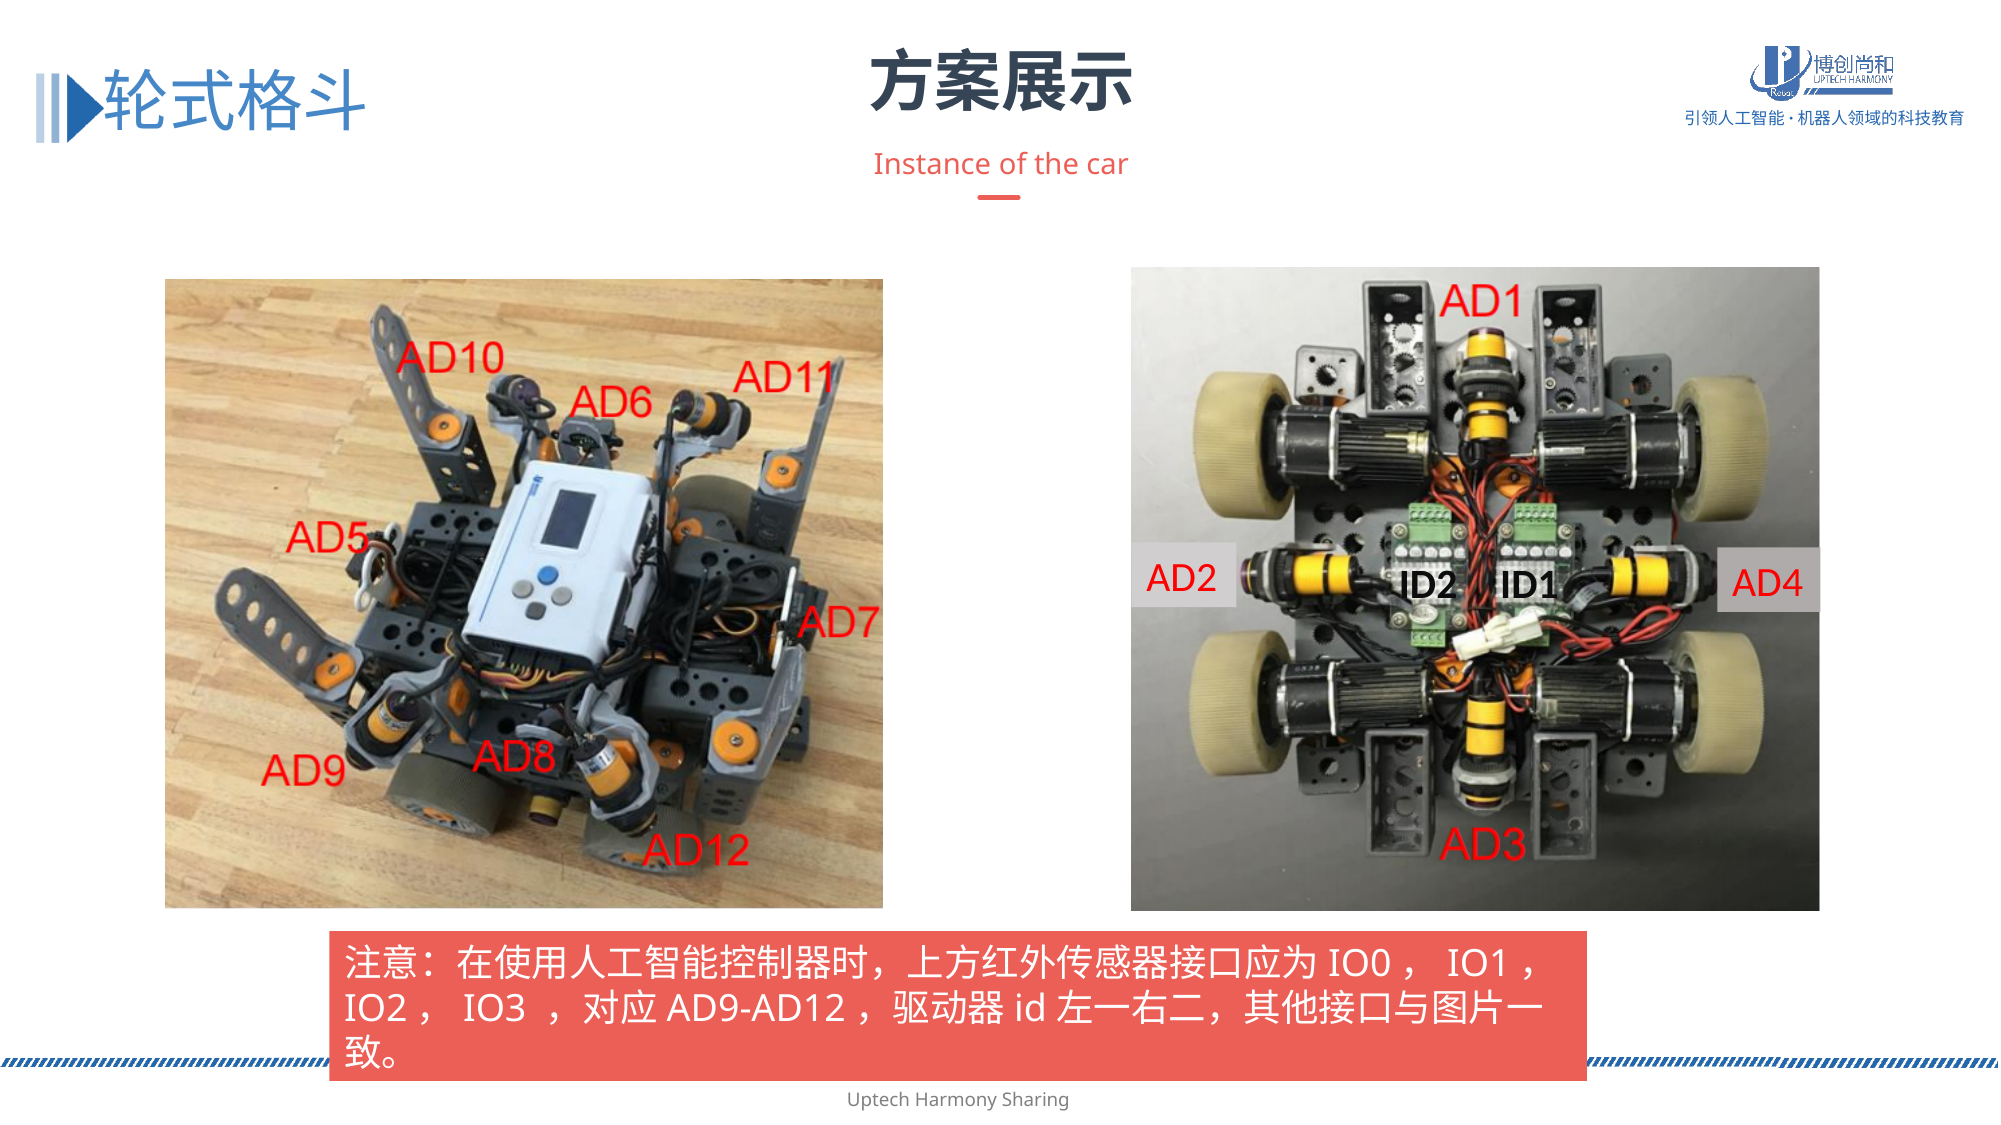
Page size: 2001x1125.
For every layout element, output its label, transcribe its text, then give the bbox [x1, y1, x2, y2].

slide_number [1517, 1060, 1968, 1121]
text_box 方案展示 [853, 31, 1150, 127]
text_box Instance of the car [739, 127, 1264, 188]
picture [164, 279, 883, 911]
text_box 轮式格斗 [87, 9, 1741, 148]
picture [1587, 1057, 1998, 1068]
picture [1131, 267, 1821, 911]
picture [0, 1057, 329, 1067]
picture [36, 73, 104, 143]
text_box 注意：在使用人工智能控制器时，上方红外传感器接口应为IO0，IO1，IO2，IO3 ，对应AD9-AD12，驱动器id左一右二，其他接口与图片一致。 [329, 931, 1587, 1081]
footer Uptech Harmony Sharing [620, 1081, 1296, 1125]
picture [1750, 46, 1893, 101]
